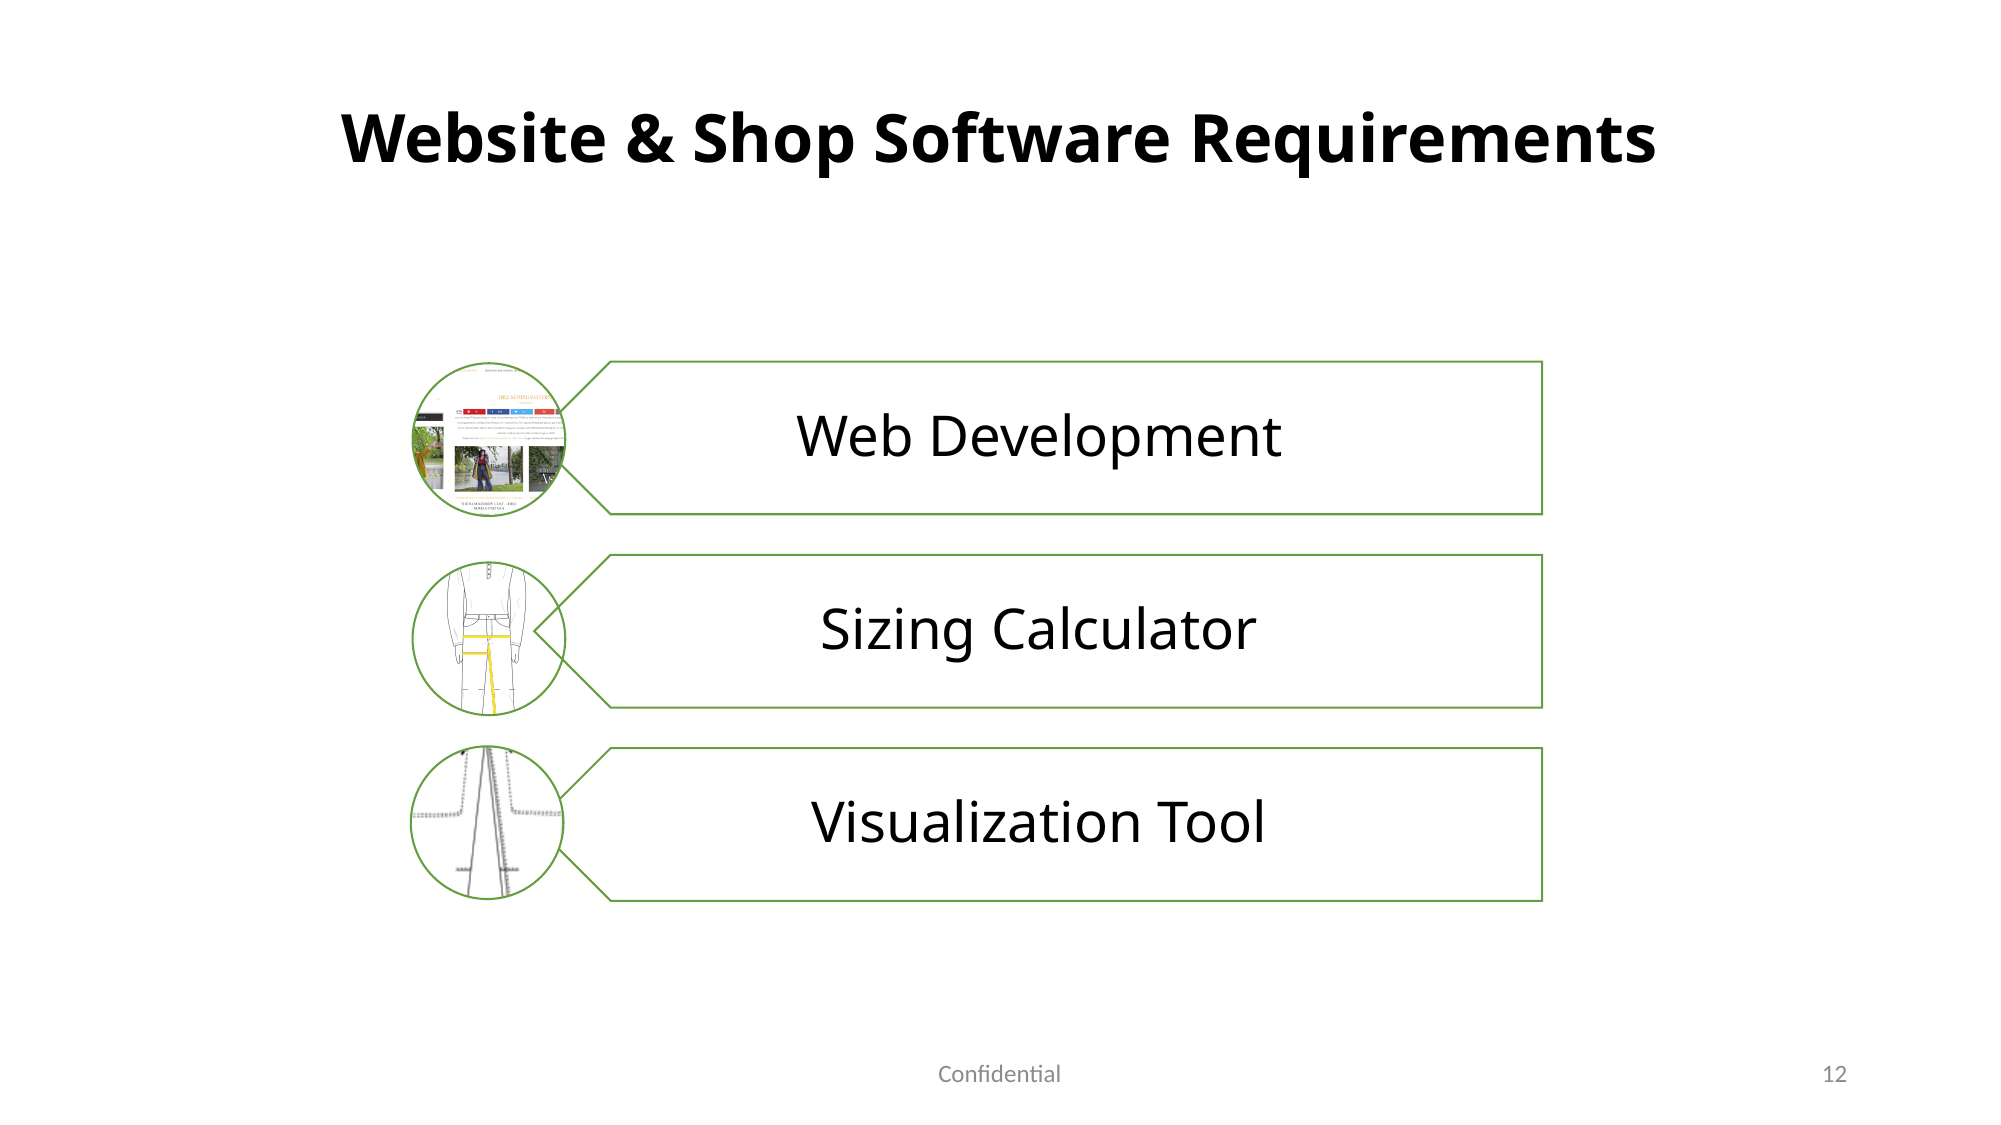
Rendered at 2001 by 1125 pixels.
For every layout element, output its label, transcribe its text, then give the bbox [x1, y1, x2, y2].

slide_number 12 [1412, 1042, 1863, 1103]
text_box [242, 361, 1758, 902]
text_box Website & Shop Software Requirements [326, 88, 1674, 184]
footer Confidential [662, 1042, 1338, 1103]
